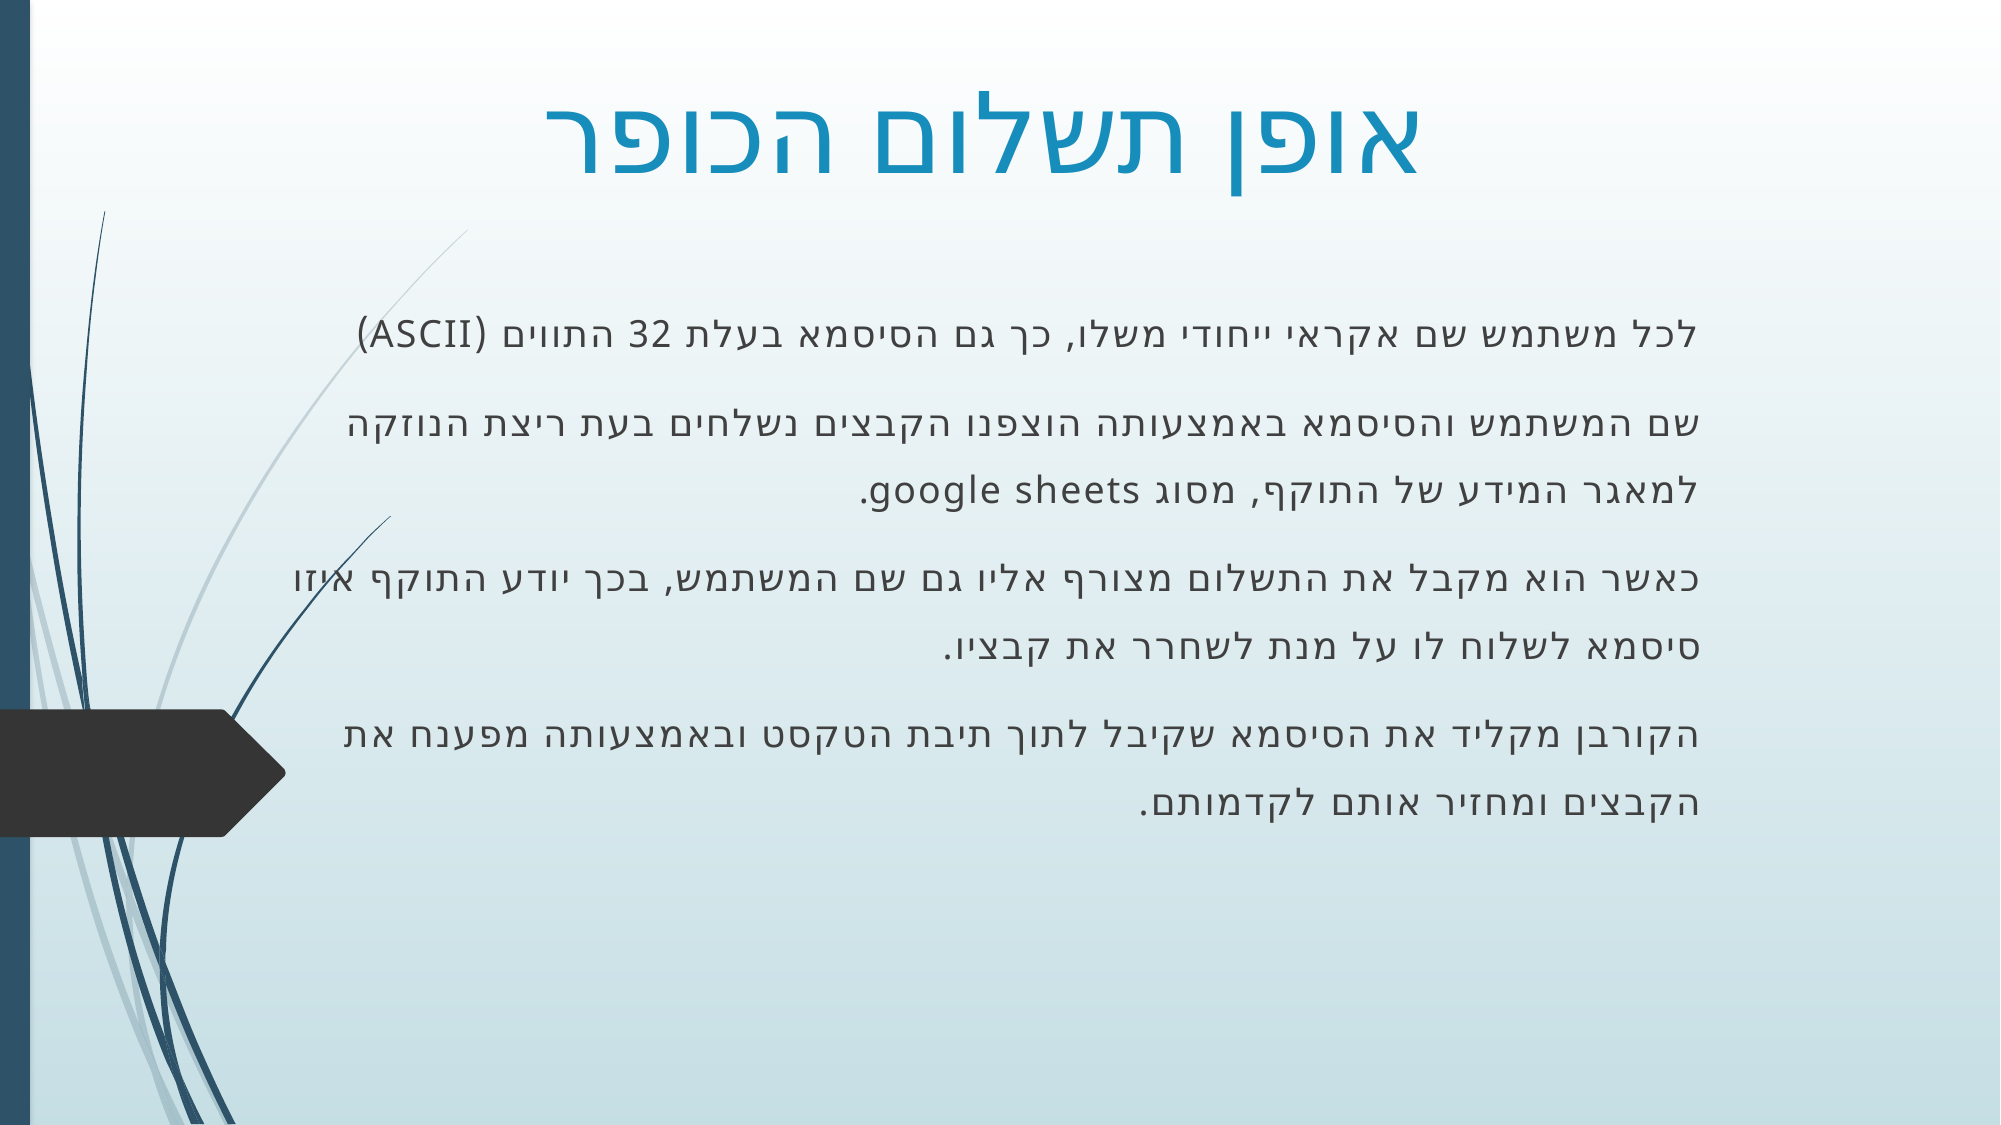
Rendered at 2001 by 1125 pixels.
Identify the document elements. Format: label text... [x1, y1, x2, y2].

subtitle לכל משתמש שם אקראי ייחודי משלו, כך גם הסיסמא בעלת 32 התווים (ASCII) שם המשתמש והסיסמא באמצעותה הוצפנו הקבצים נשלחים בעת ריצת הנוזקה למאגר המידע של התוקף, מסוג google sheets. כאשר הוא מקבל את התשלום מצורף אליו גם שם המשתמש, בכך יודע התוקף איזו סיסמא לשלוח לו על מנת לשחרר את קבציו. הקורבן מקליד את הסיסמא שקיבל לתוך תיבת הטקסט ובאמצעותה מפענח את הקבצים ומחזיר אותם לקדמותם. [254, 280, 1717, 885]
title אופן תשלום הכופר [254, 42, 1717, 204]
